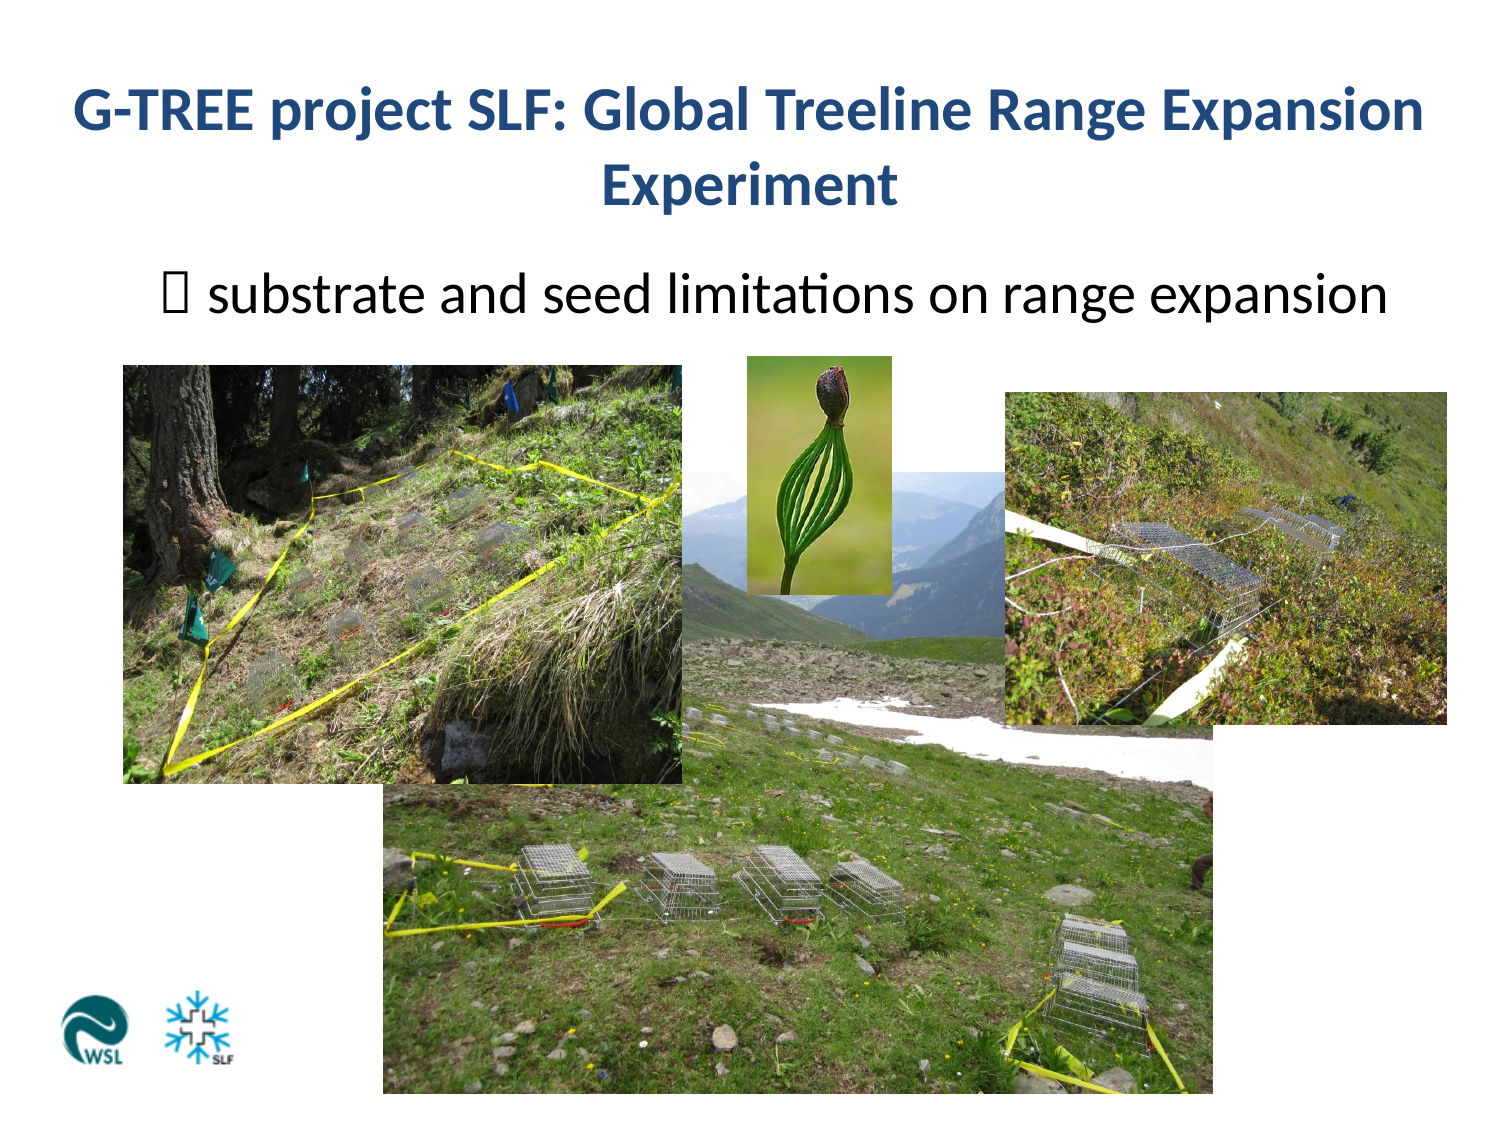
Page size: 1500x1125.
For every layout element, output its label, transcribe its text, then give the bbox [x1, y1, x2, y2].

picture [123, 356, 1448, 1095]
text_box  substrate and seed limitations on range expansion [64, 243, 1484, 337]
text_box G-TREE project SLF: Global Treeline Range Expansion Experiment [41, 30, 1460, 256]
picture [41, 963, 276, 1093]
